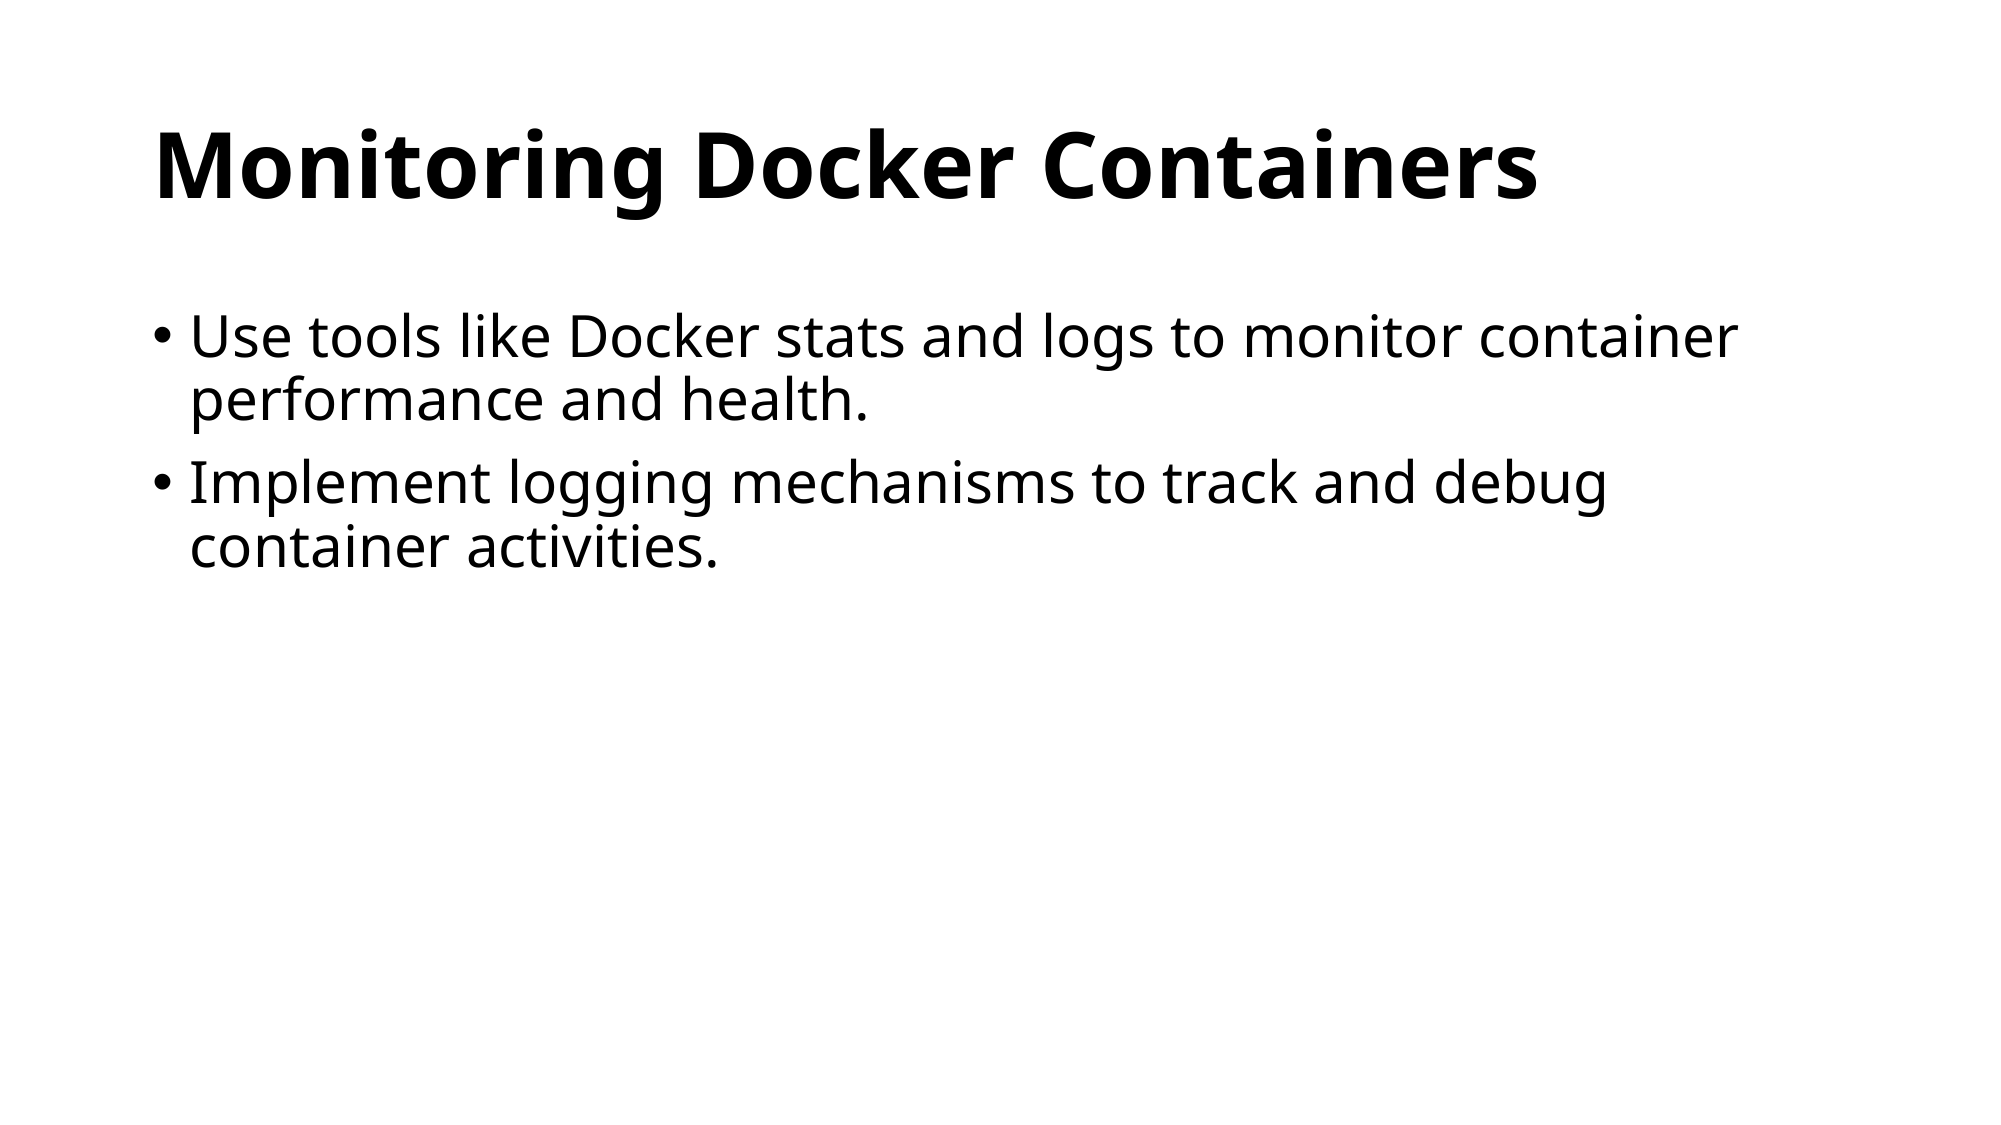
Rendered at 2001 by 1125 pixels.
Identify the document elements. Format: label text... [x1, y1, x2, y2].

title Monitoring Docker Containers [137, 59, 1863, 278]
list Use tools like Docker stats and logs to monitor container performance and health. Implement logging mechanisms to track and debug container activities. [137, 299, 1863, 1014]
